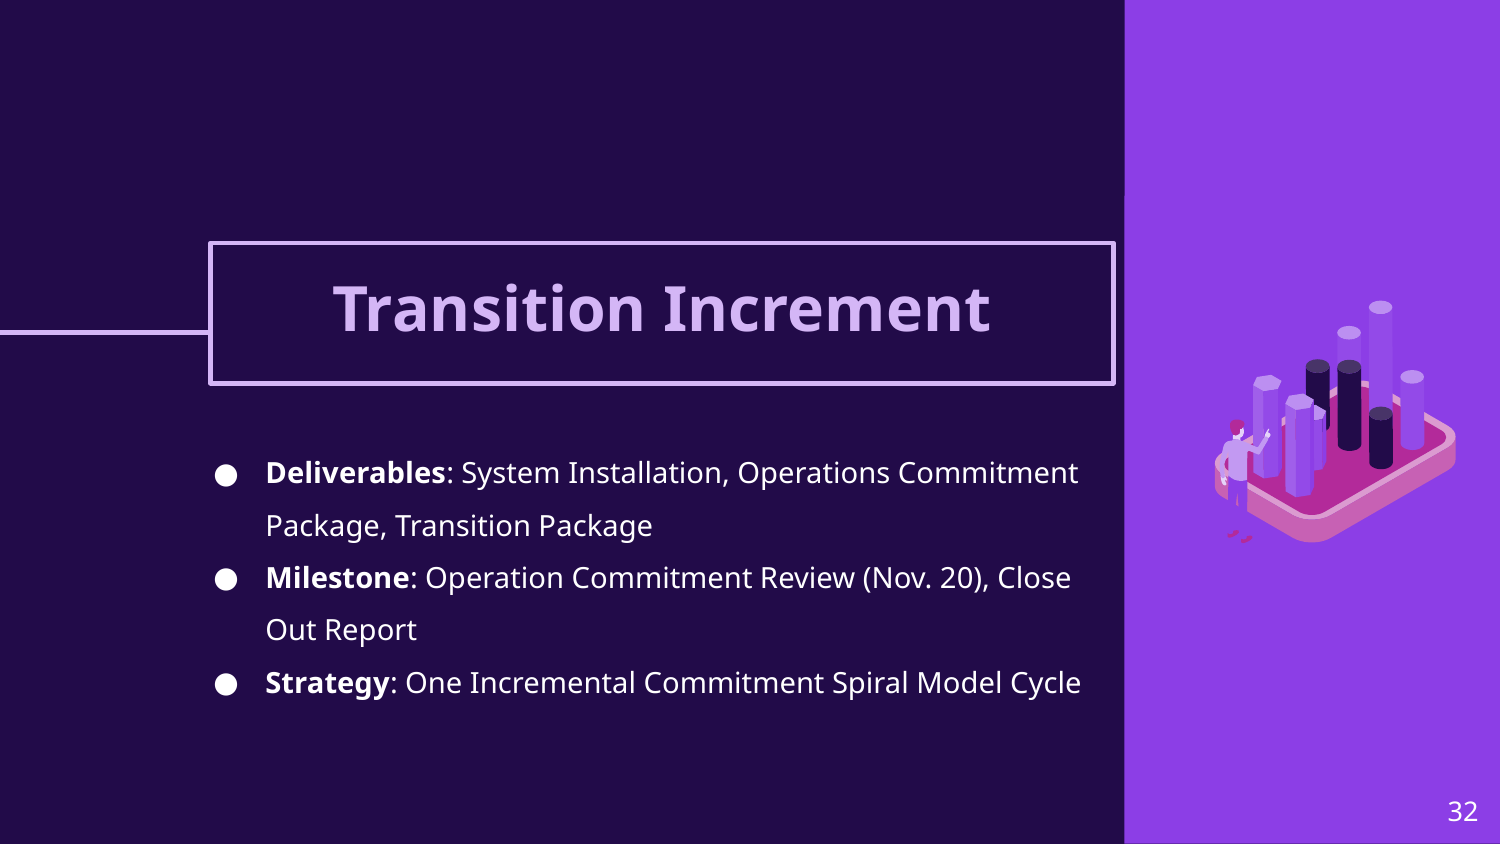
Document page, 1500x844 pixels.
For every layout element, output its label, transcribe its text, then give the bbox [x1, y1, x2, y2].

slide_number ‹#› [1403, 779, 1494, 844]
title Transition Increment [208, 241, 1116, 386]
subtitle Deliverables: System Installation, Operations Commitment Package, Transition Package Milestone: Operation Commitment Review (Nov. 20), Close Out Report Strategy: One Incremental Commitment Spiral Model Cycle [175, 421, 1114, 844]
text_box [1212, 300, 1459, 544]
